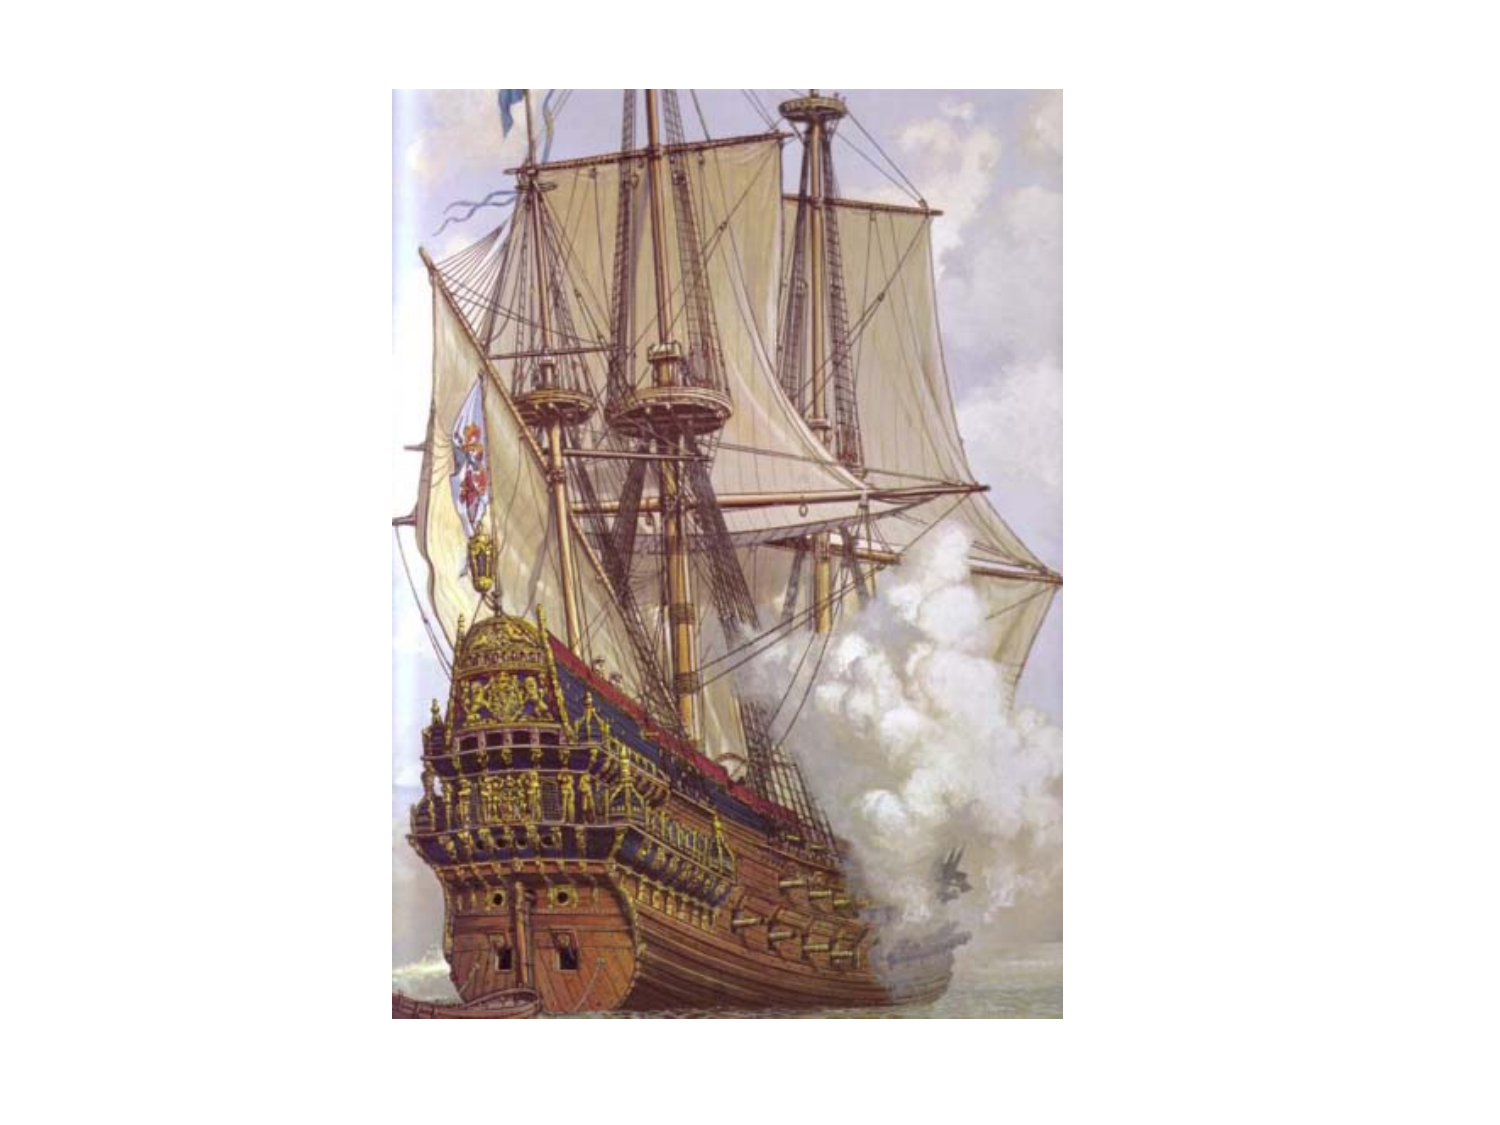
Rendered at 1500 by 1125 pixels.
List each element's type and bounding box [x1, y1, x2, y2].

picture [391, 89, 1063, 1019]
